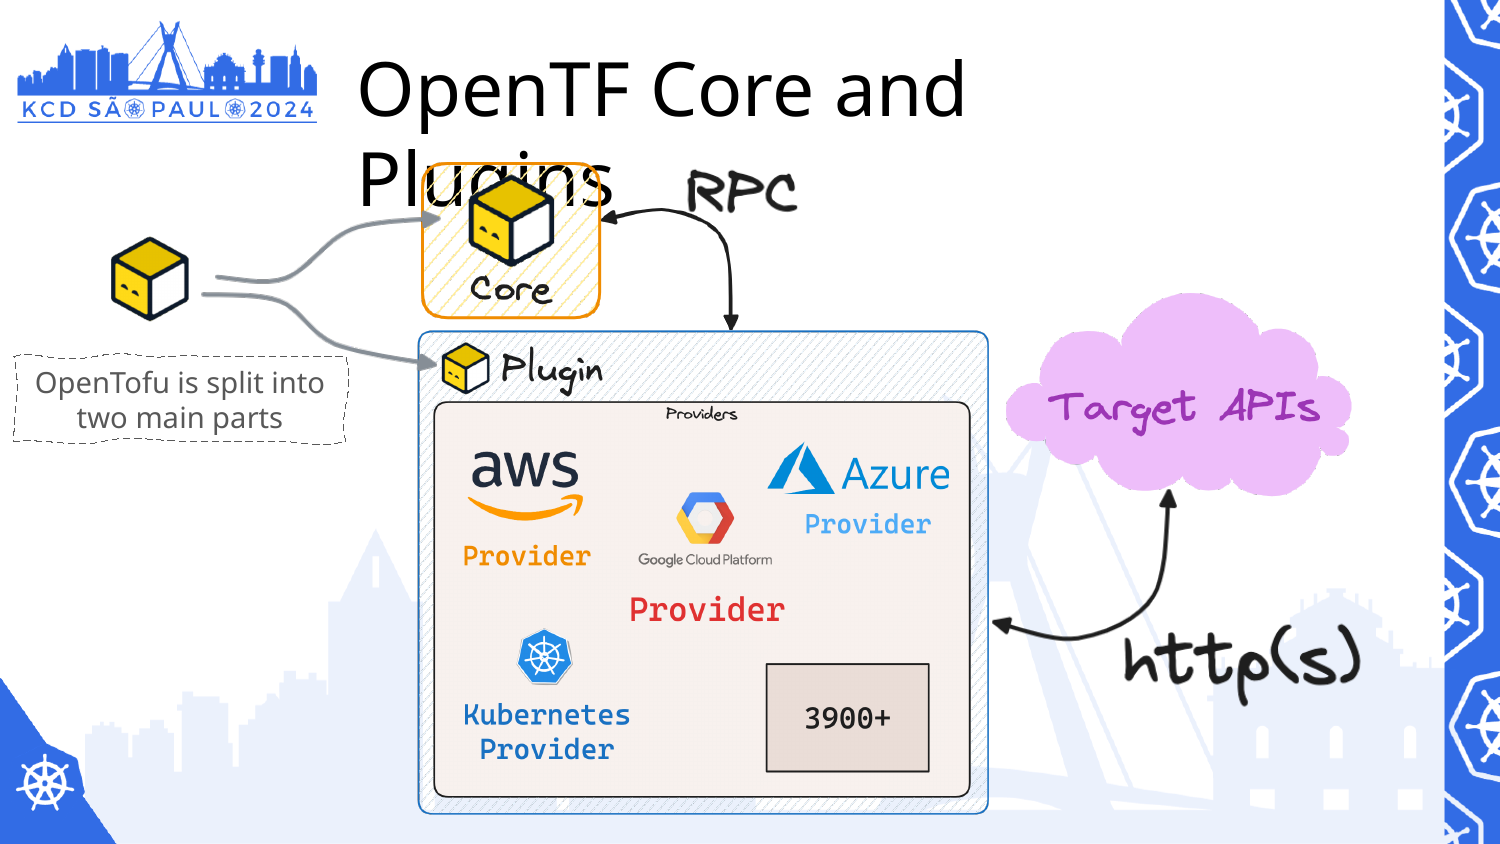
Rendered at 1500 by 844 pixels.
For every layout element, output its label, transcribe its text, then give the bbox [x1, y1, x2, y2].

picture [0, 0, 1500, 844]
text_box OpenTF Core and Plugins [341, 25, 1256, 234]
text_box OpenTofu is split into two main parts [13, 354, 349, 445]
